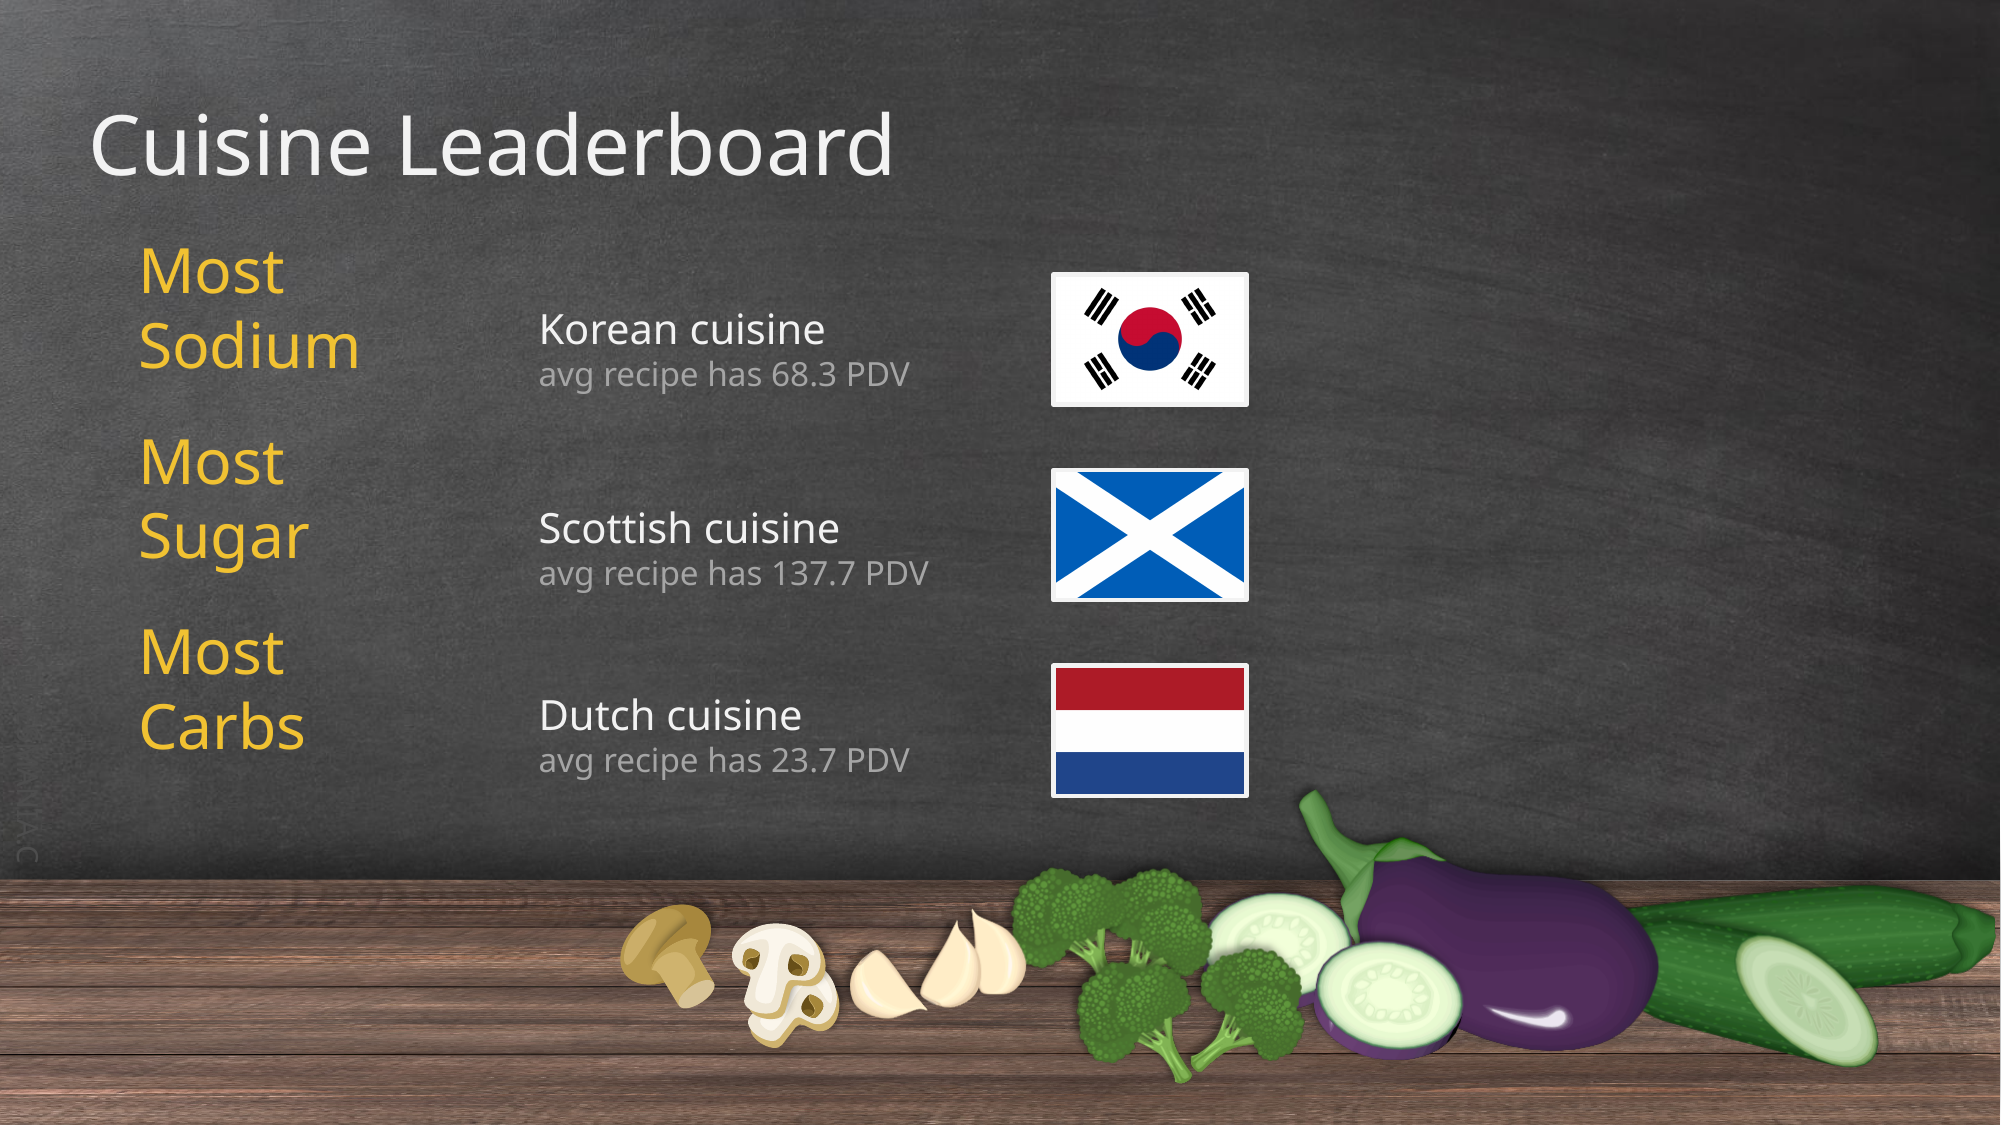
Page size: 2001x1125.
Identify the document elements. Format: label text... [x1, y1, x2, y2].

picture [0, 0, 2001, 1125]
title Most Sodium [118, 257, 486, 401]
title Most Carbs [118, 638, 447, 782]
list Korean cuisine avg recipe has 68.3 PDV [518, 307, 962, 414]
title Most Sugar [118, 447, 447, 592]
title Cuisine Leaderboard [68, 72, 1932, 198]
list Scottish cuisine avg recipe has 137.7 PDV [518, 506, 1190, 613]
list Dutch cuisine avg recipe has 23.7 PDV [518, 693, 1052, 799]
